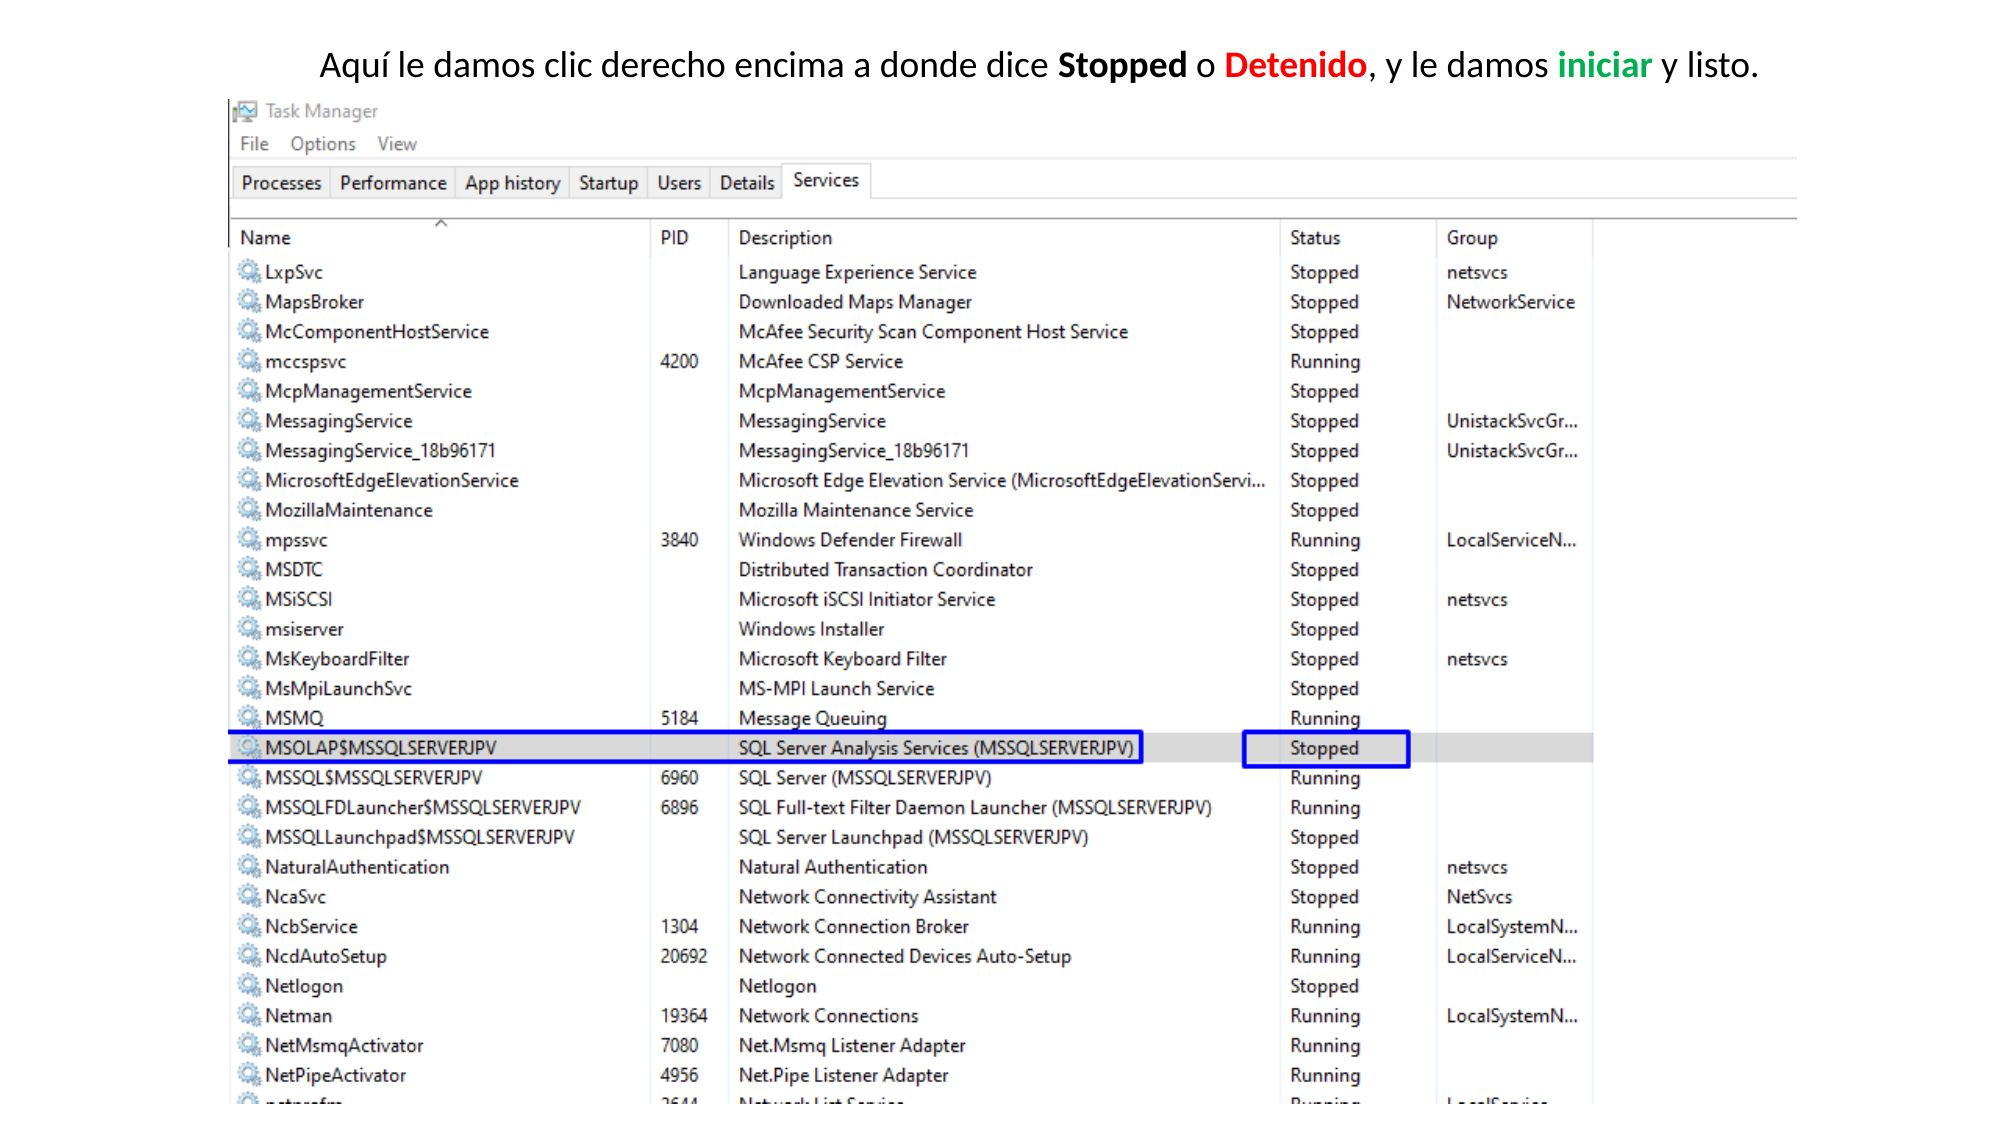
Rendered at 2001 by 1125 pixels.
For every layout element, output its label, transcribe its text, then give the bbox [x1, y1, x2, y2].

picture [228, 99, 1797, 1104]
text_box Aquí le damos clic derecho encima a donde dice Stopped o Detenido, y le damos iniciar y listo. [129, 33, 1950, 93]
